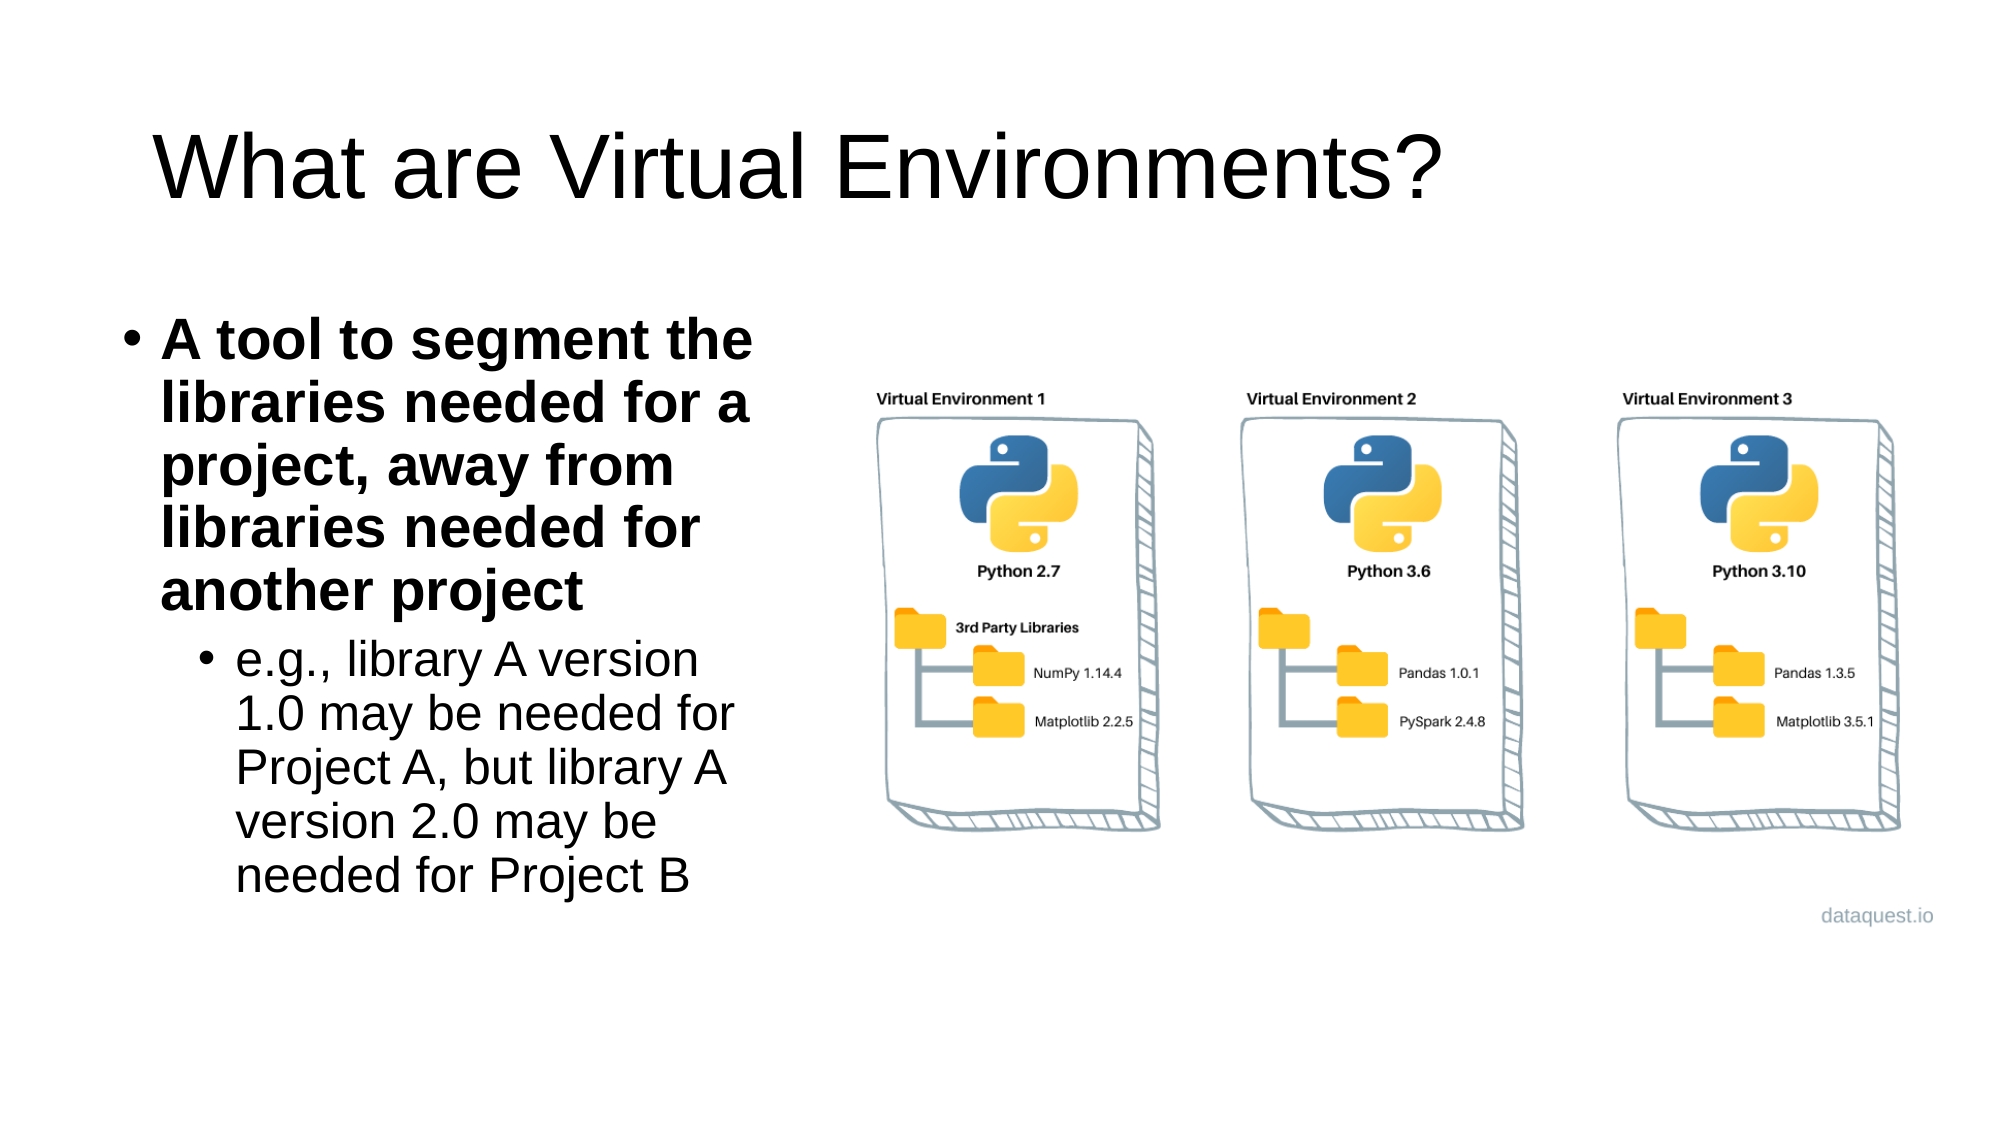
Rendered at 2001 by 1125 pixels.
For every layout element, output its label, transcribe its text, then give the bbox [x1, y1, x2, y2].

list A tool to segment the libraries needed for a project, away from libraries needed for another project e.g., library A version 1.0 may be needed for Project A, but library A version 2.0 may be needed for Project B [107, 301, 776, 1016]
title What are Virtual Environments? [137, 59, 1863, 278]
picture [811, 375, 1967, 942]
